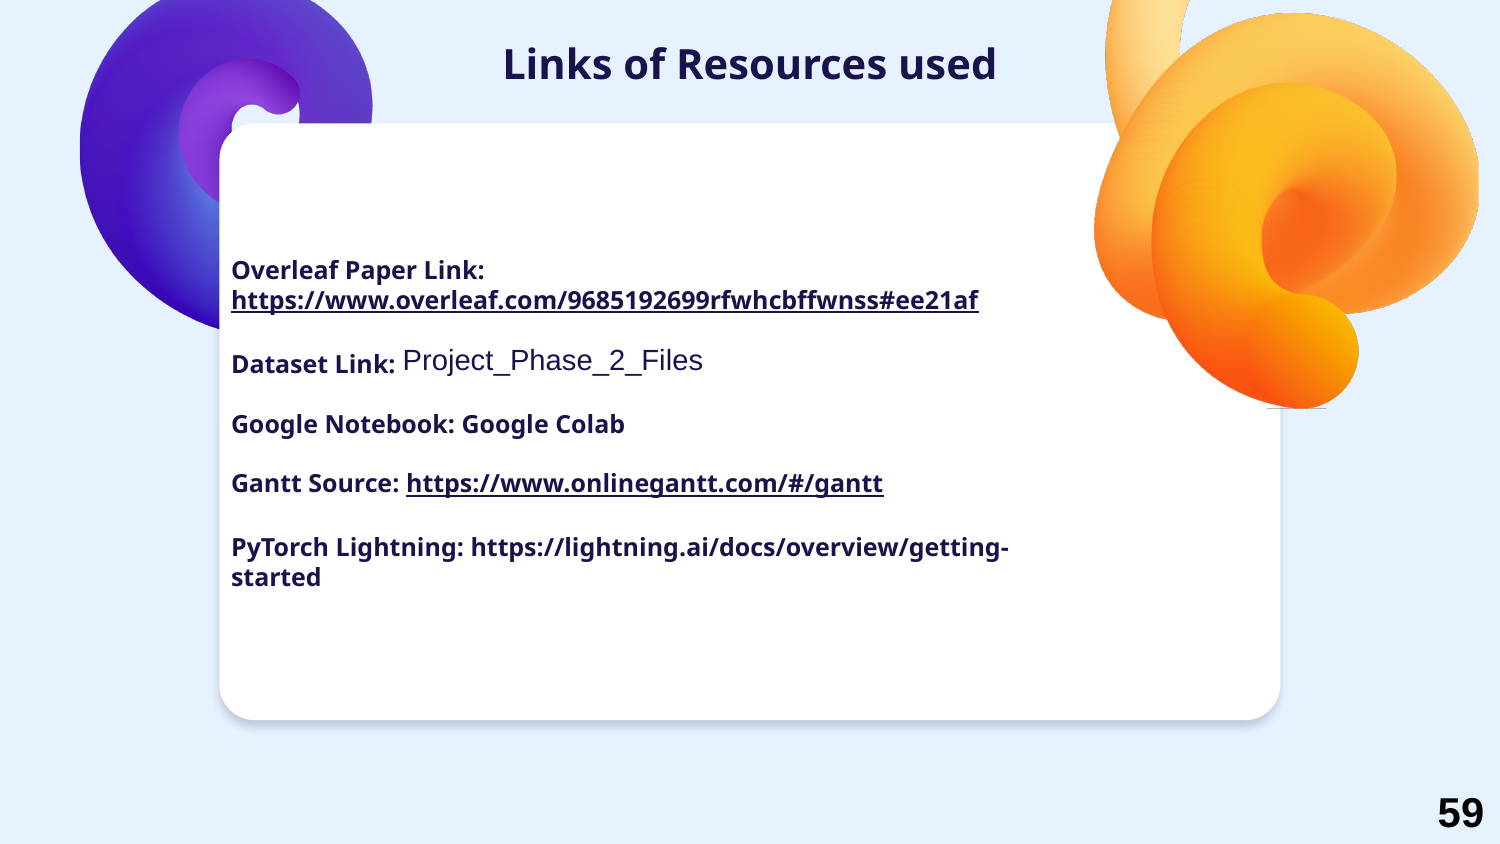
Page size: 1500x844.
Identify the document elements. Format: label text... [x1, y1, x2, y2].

picture [79, 0, 465, 338]
text_box Project_Phase_2_Files [387, 333, 871, 384]
picture [1094, 0, 1479, 409]
title Links of Resources used [470, 1, 1030, 124]
text_box 59 [1422, 778, 1500, 844]
title Overleaf Paper Link: https://www.overleaf.com/9685192699rfwhcbffwnss#ee21af Dataset Link: Google Notebook: Google Colab Gantt Source: https://www.onlinegantt.com/#/gantt PyTorch Lightning: https://lightning.ai/docs/overview/getting-started [215, 122, 1108, 724]
